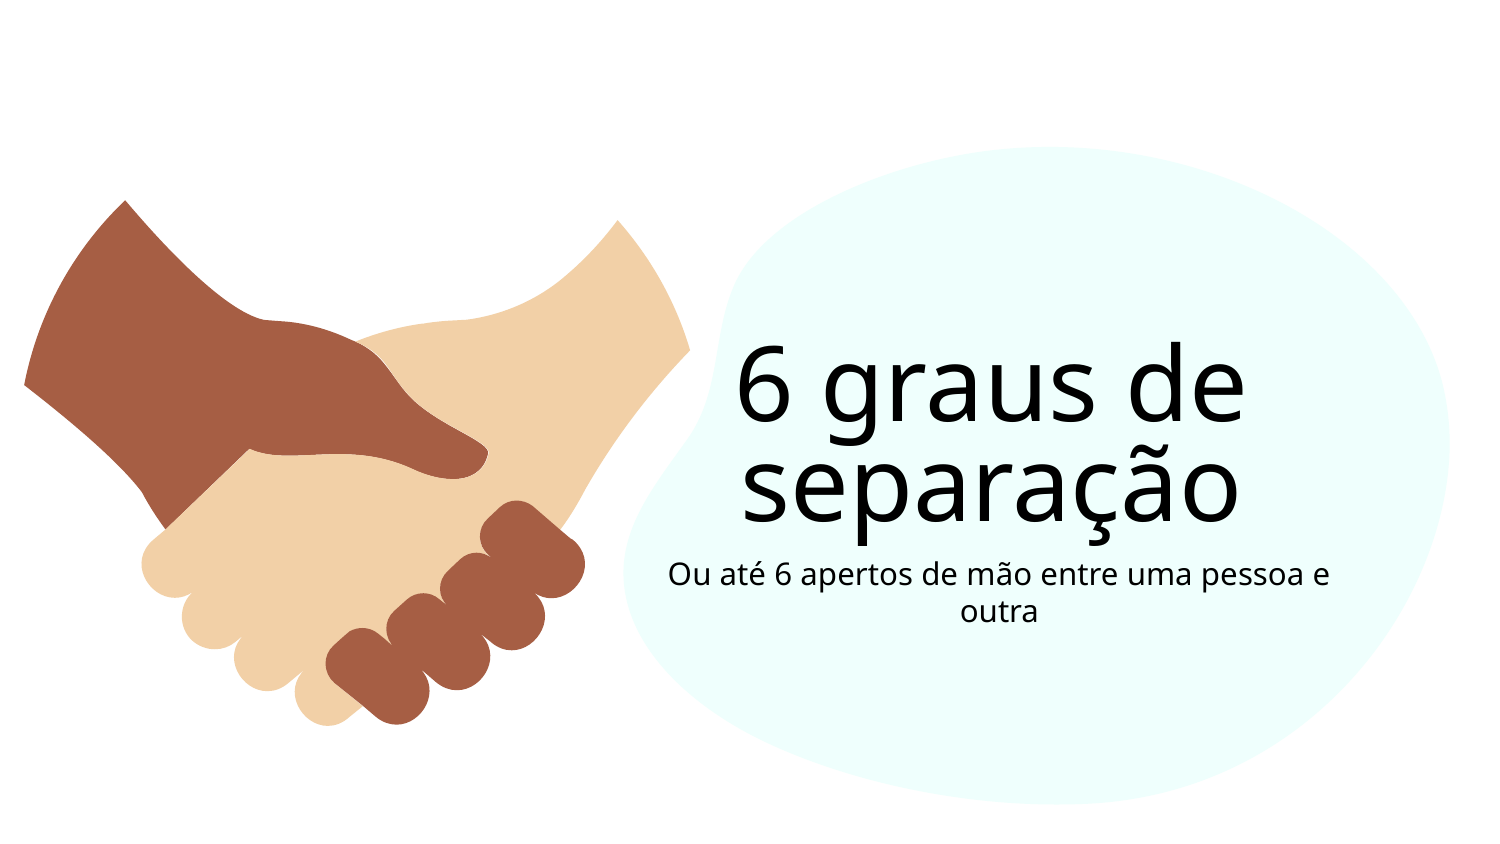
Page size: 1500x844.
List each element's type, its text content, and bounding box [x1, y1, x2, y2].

subtitle Ou até 6 apertos de mão entre uma pessoa e outra [696, 553, 1355, 630]
title 6 graus de separação [696, 306, 1309, 553]
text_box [23, 199, 691, 727]
text_box [696, 146, 1450, 805]
